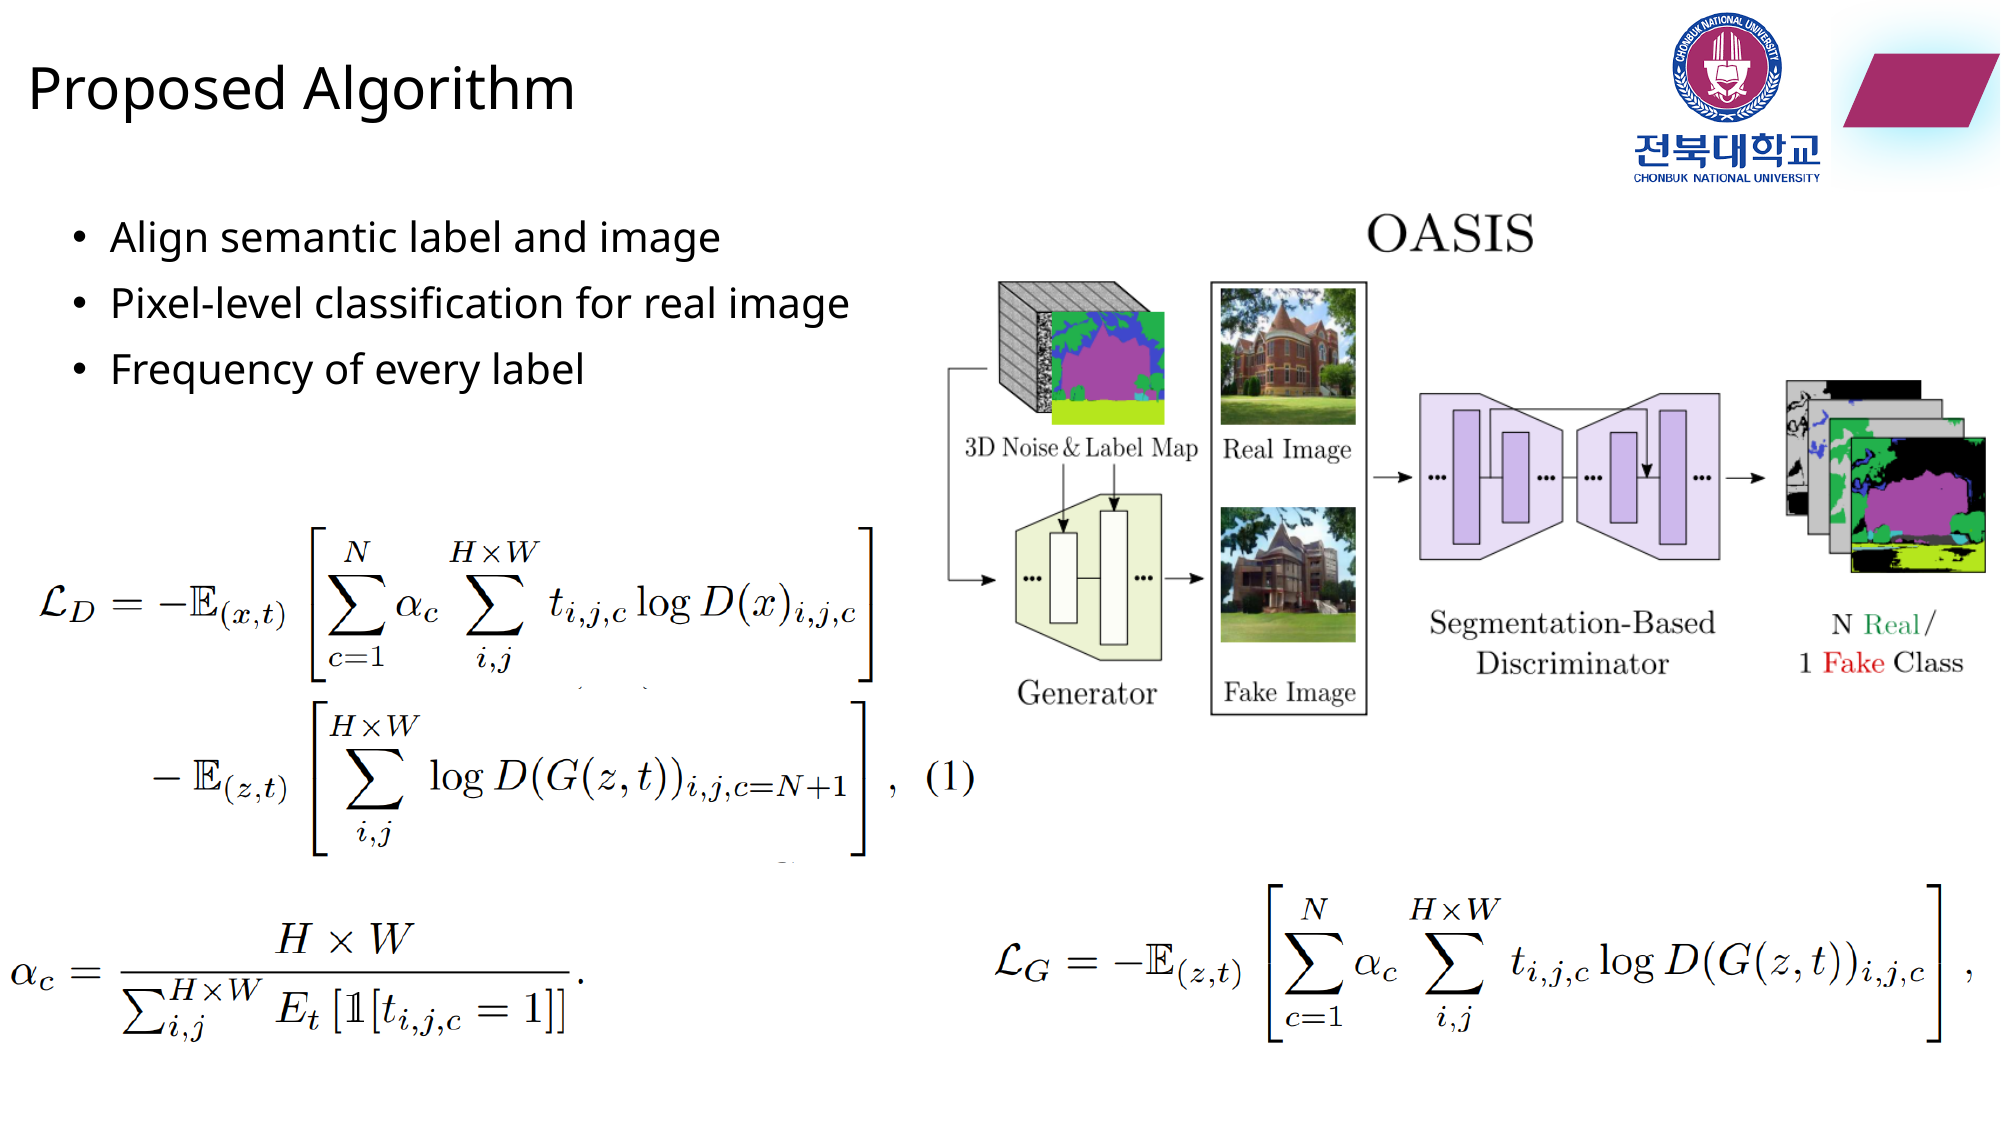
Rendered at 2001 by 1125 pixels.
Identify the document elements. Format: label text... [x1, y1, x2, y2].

picture [988, 882, 2000, 1047]
title Proposed Algorithm [12, 28, 1611, 153]
picture [0, 919, 588, 1055]
list Align semantic label and image Pixel-level classification for real image Frequency of every label [57, 209, 909, 445]
picture [22, 522, 883, 689]
picture [145, 4, 2000, 863]
